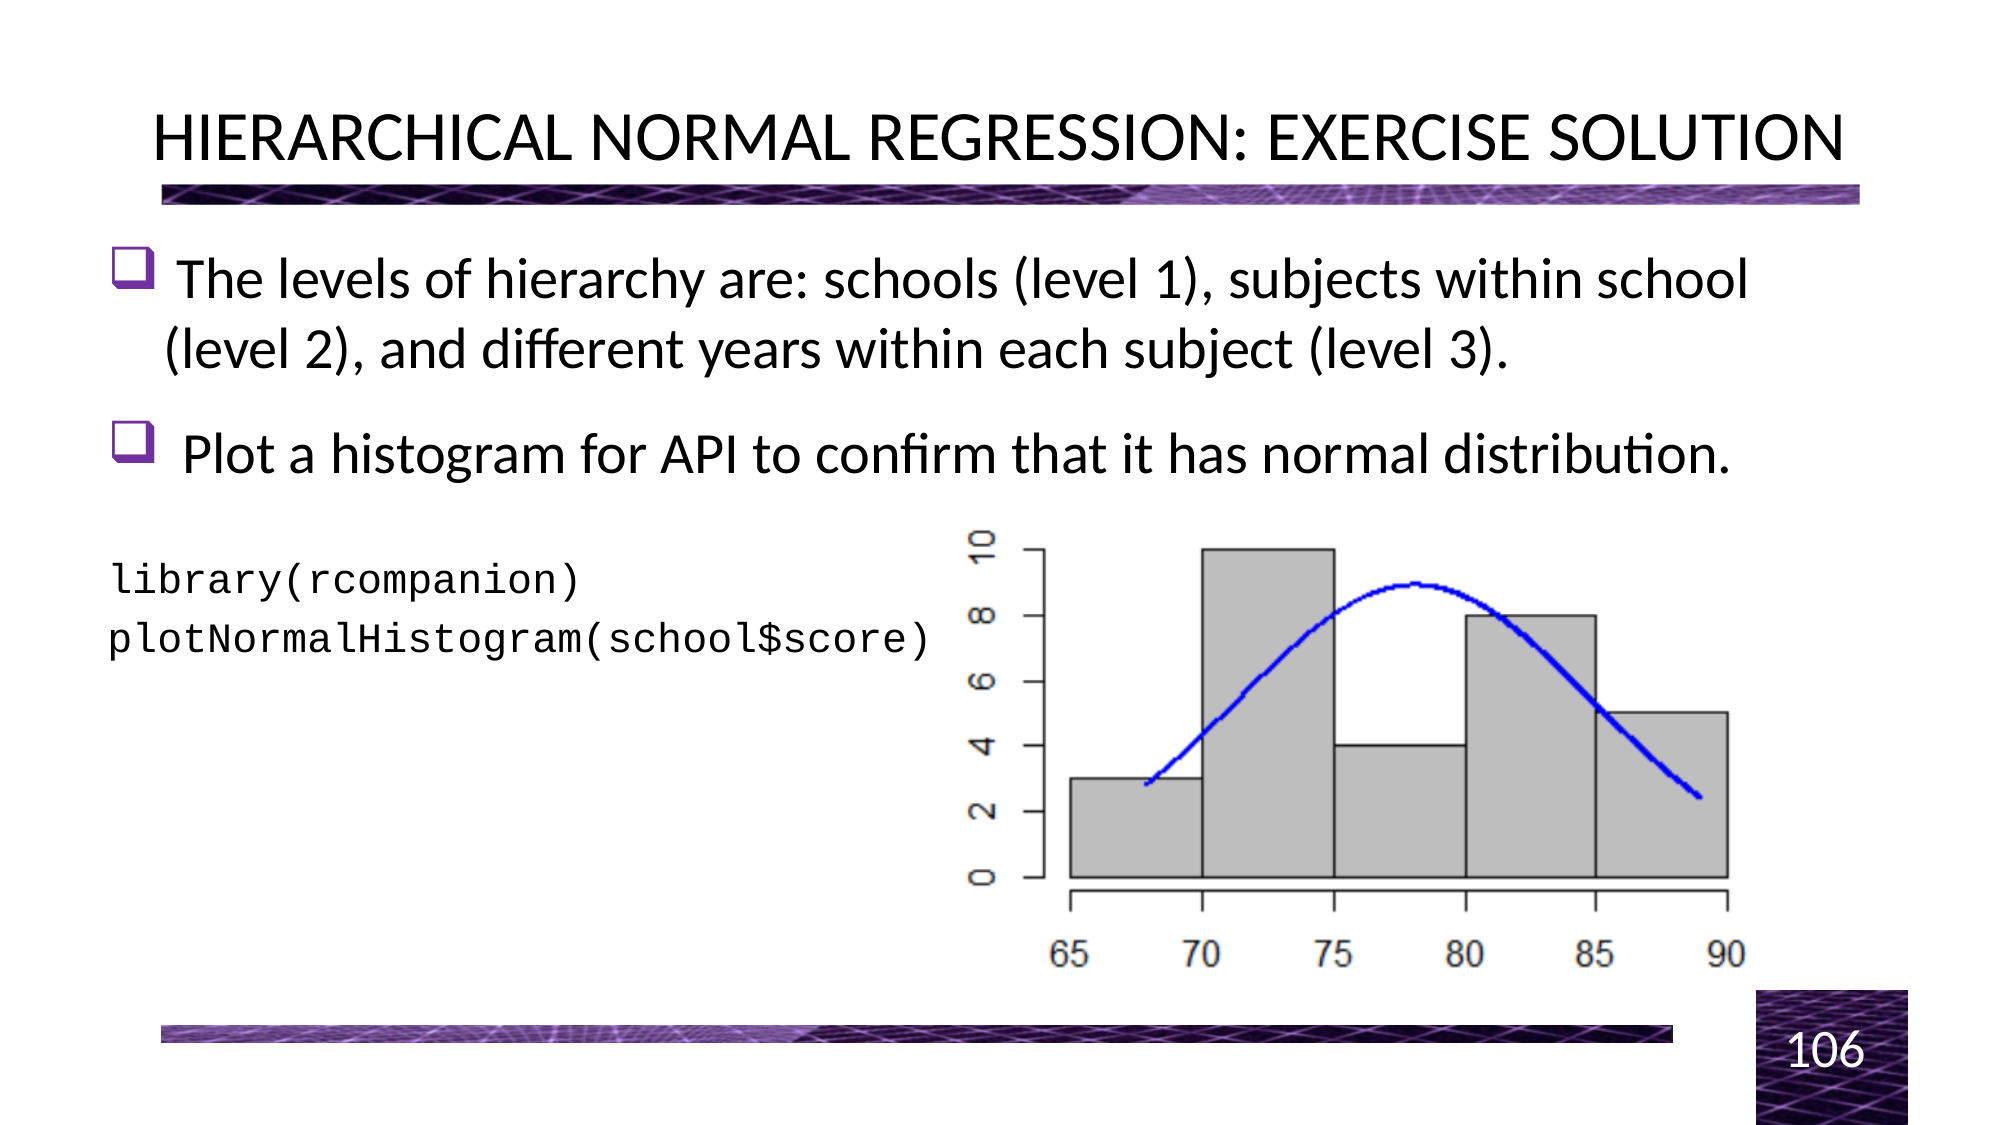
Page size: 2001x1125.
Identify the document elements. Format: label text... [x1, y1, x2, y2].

subtitle The levels of hierarchy are: schools (level 1), subjects within school (level 2), and different years within each subject (level 3). Plot a histogram for API to confirm that it has normal distribution. library(rcompanion) plotNormalHistogram(school$score) [92, 232, 1979, 1092]
picture [948, 480, 1908, 1125]
picture [161, 1024, 1674, 1044]
picture [161, 184, 1860, 205]
text_box HIERARCHICAL NORMAL REGRESSION: EXERCISE SOLUTION [136, 66, 1864, 199]
